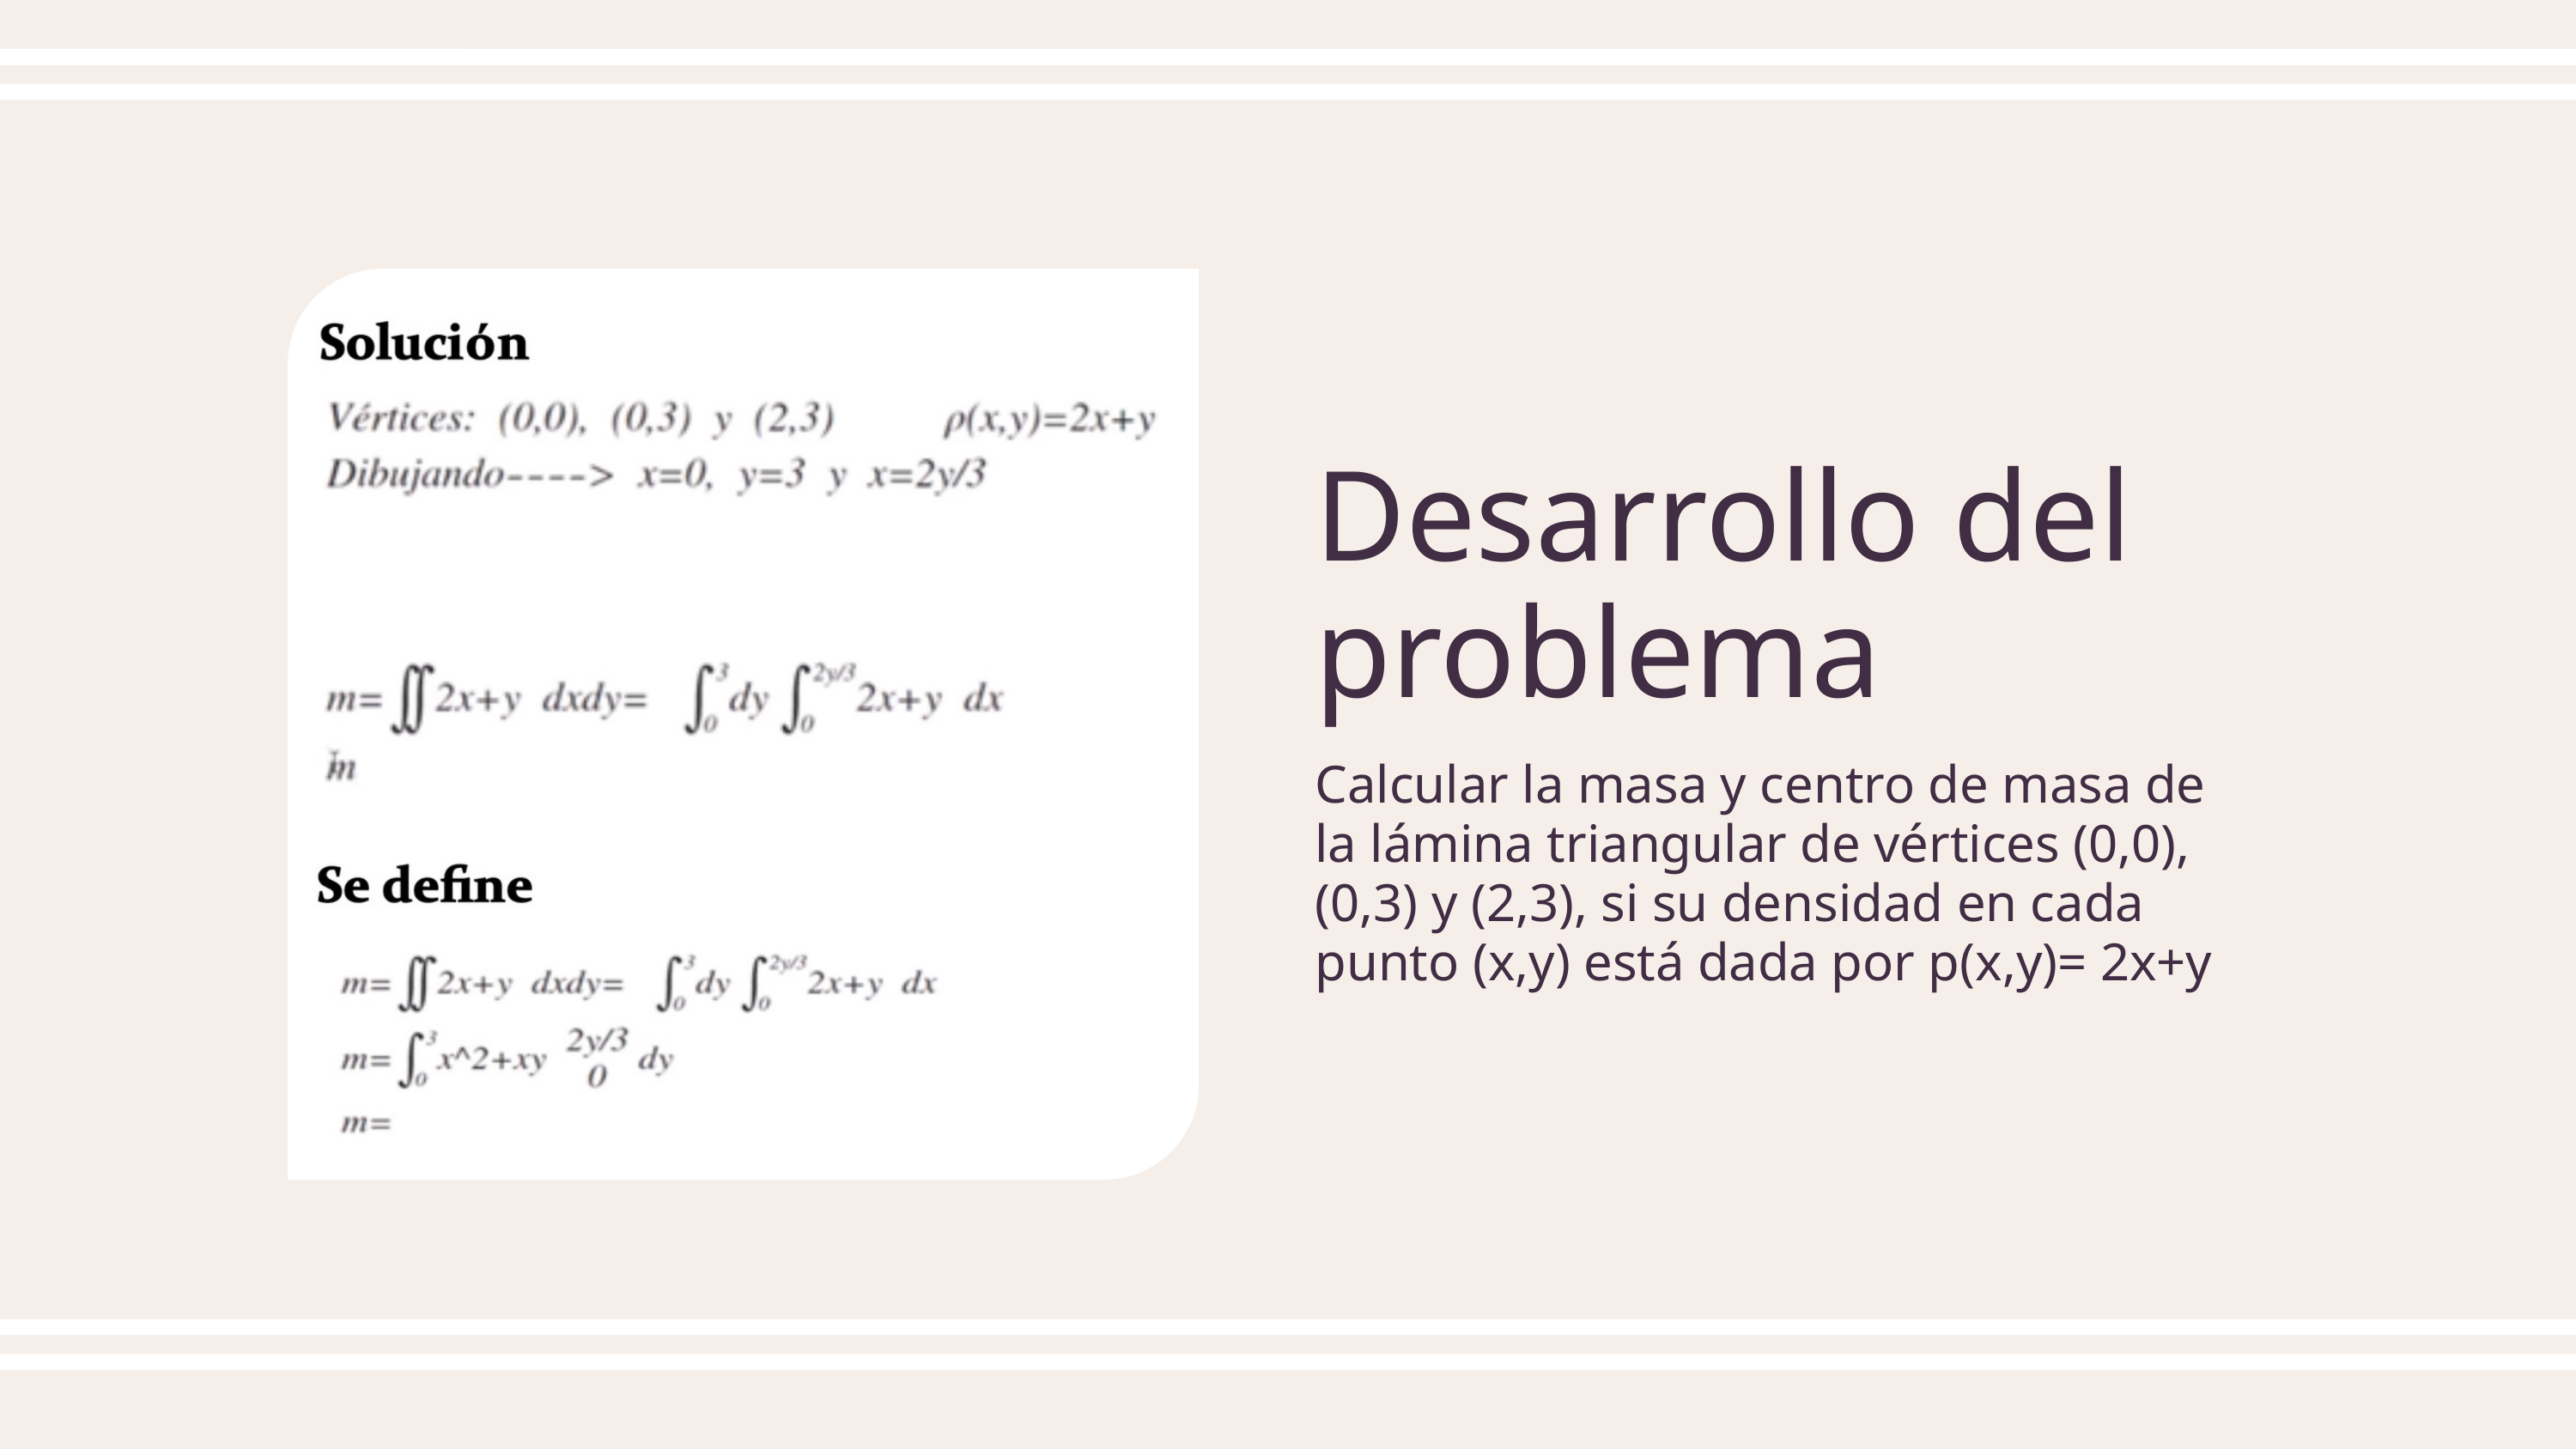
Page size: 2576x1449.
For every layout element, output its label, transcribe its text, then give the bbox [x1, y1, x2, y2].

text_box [287, 268, 1200, 1180]
text_box Calcular la masa y centro de masa de la lámina triangular de vértices (0,0), (0,3) y (2,3), si su densidad en cada punto (x,y) está dada por p(x,y)= 2x+y [1315, 753, 2224, 991]
text_box Desarrollo del problema [1315, 448, 2224, 724]
